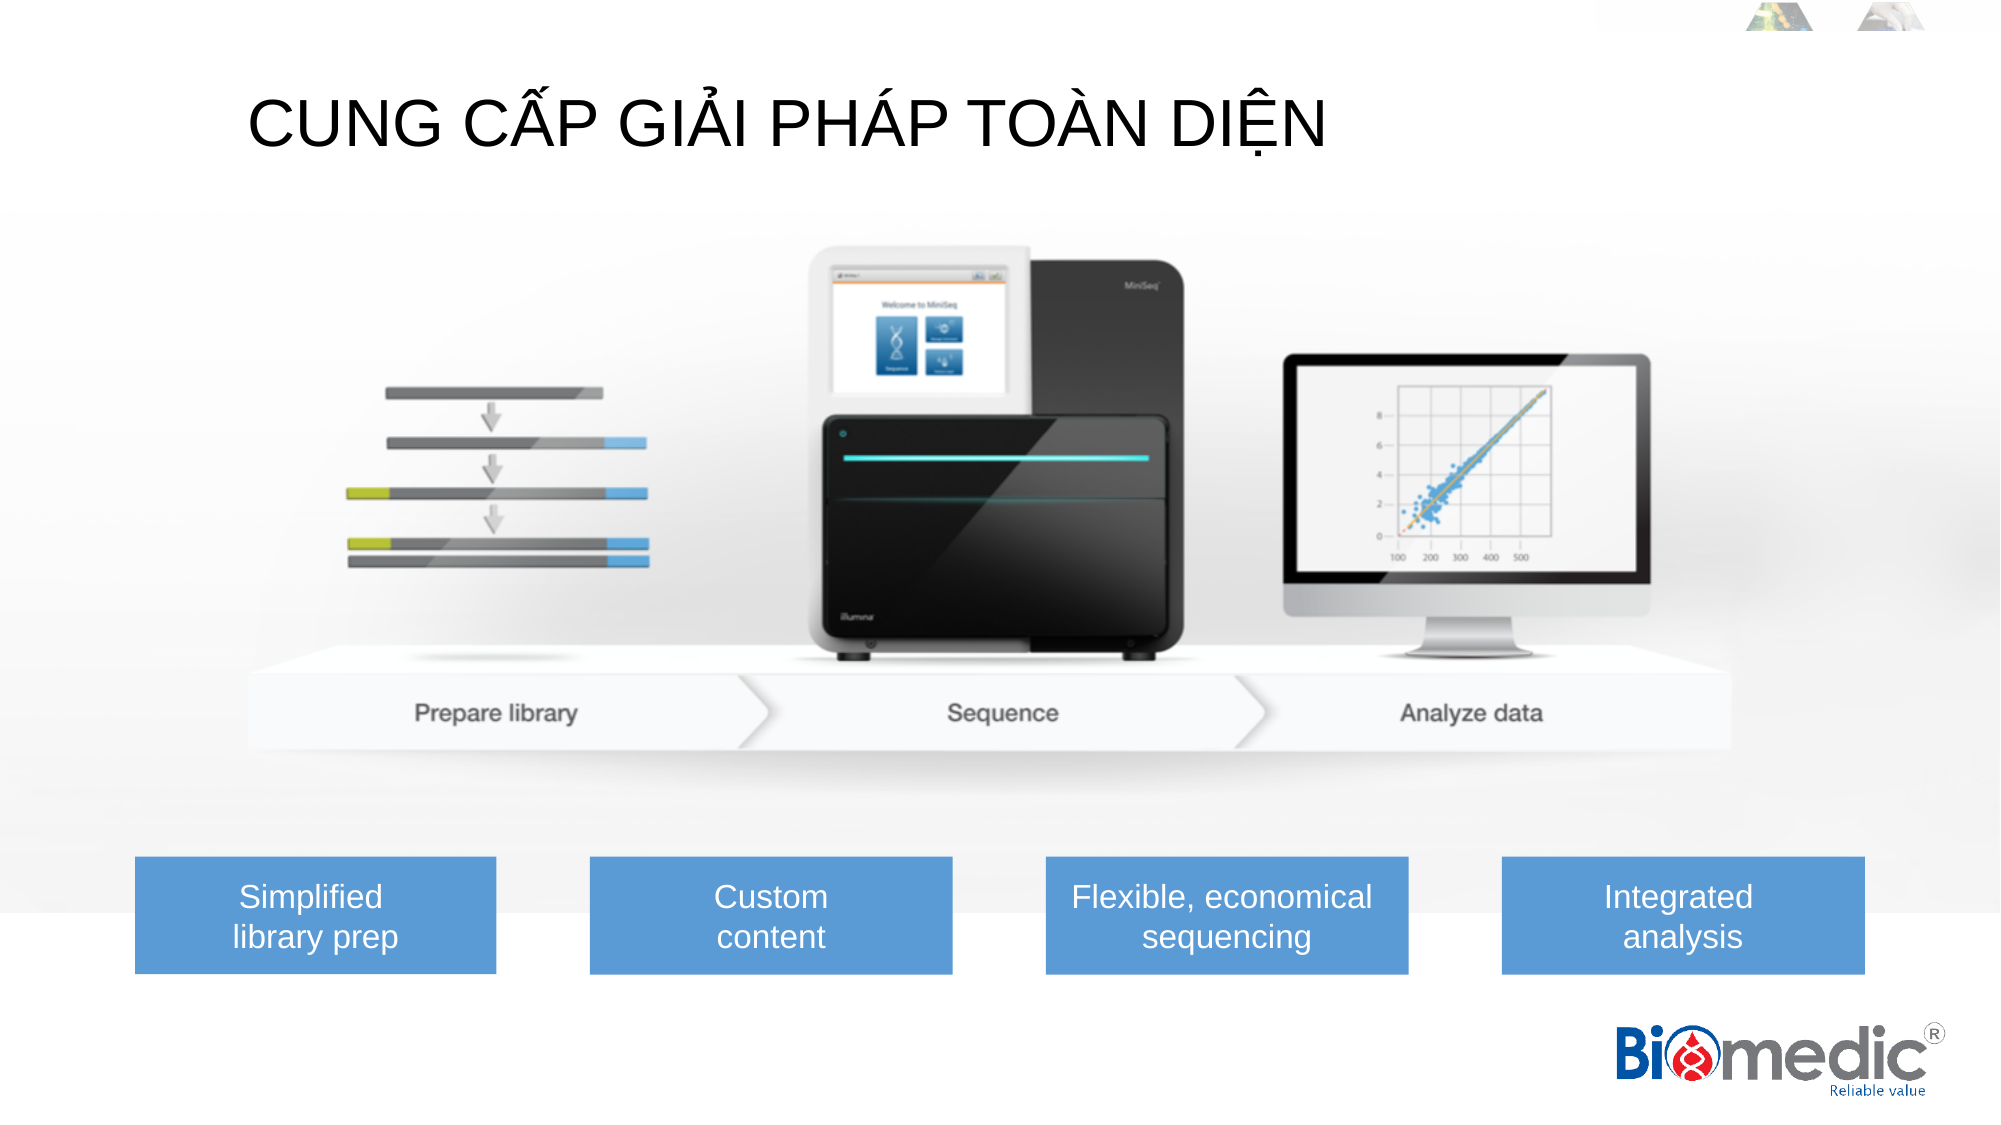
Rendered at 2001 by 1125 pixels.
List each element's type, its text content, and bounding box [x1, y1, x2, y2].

text_box Custom content [589, 924, 953, 975]
text_box Simplified library prep [135, 924, 497, 975]
text_box Flexible, economical sequencing [1045, 924, 1409, 975]
picture [1561, 960, 2000, 1125]
text_box Integrated analysis [1501, 924, 1865, 975]
picture [0, 31, 2000, 914]
